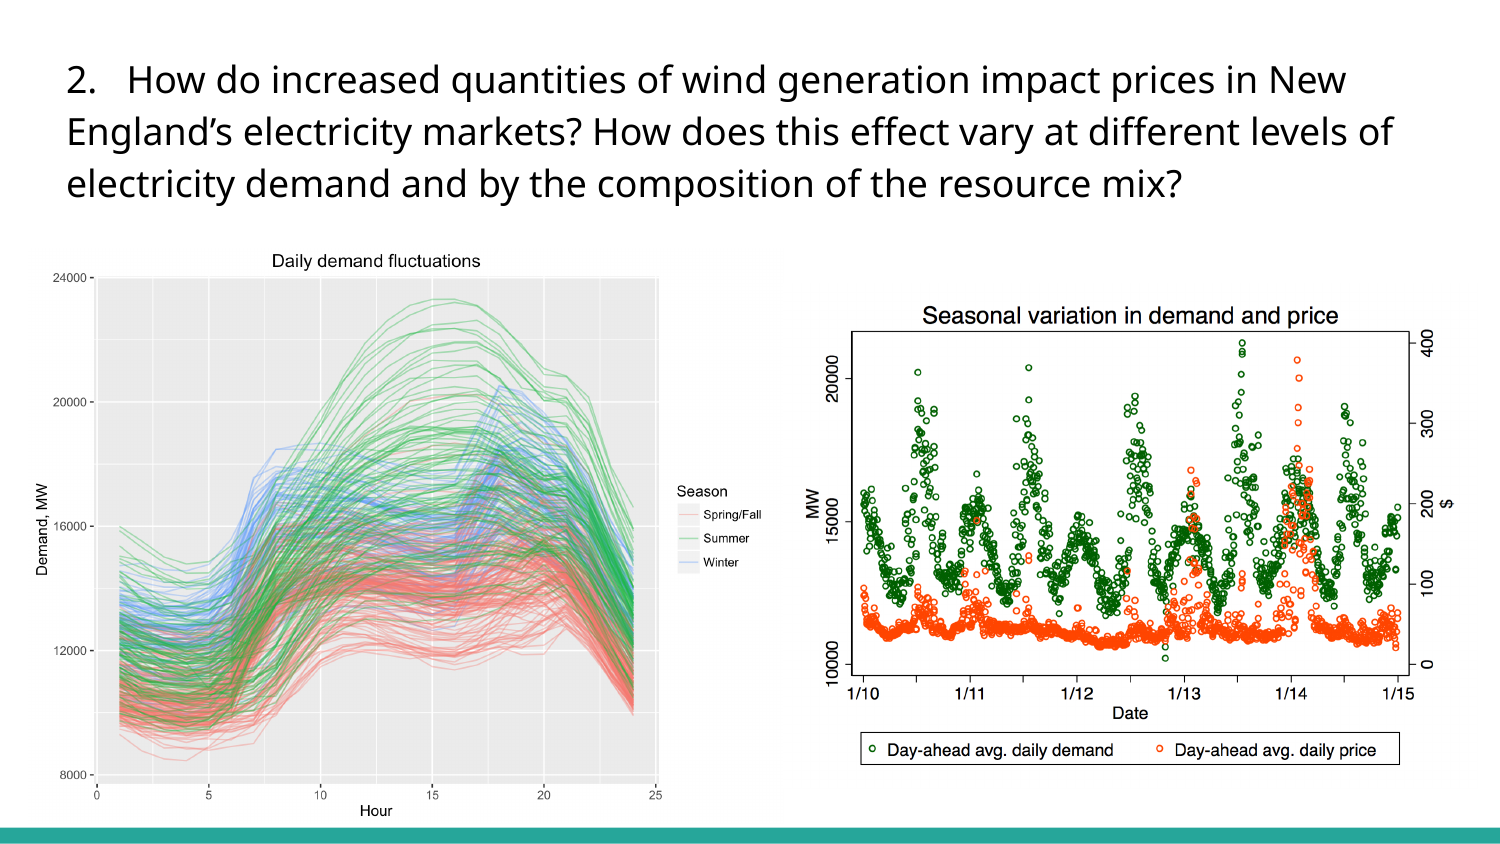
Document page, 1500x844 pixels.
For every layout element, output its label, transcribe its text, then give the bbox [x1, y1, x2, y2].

picture [28, 247, 1478, 824]
title 2. How do increased quantities of wind generation impact prices in New England’s electricity markets? How does this effect vary at different levels of electricity demand and by the composition of the resource mix? [51, 34, 1424, 240]
